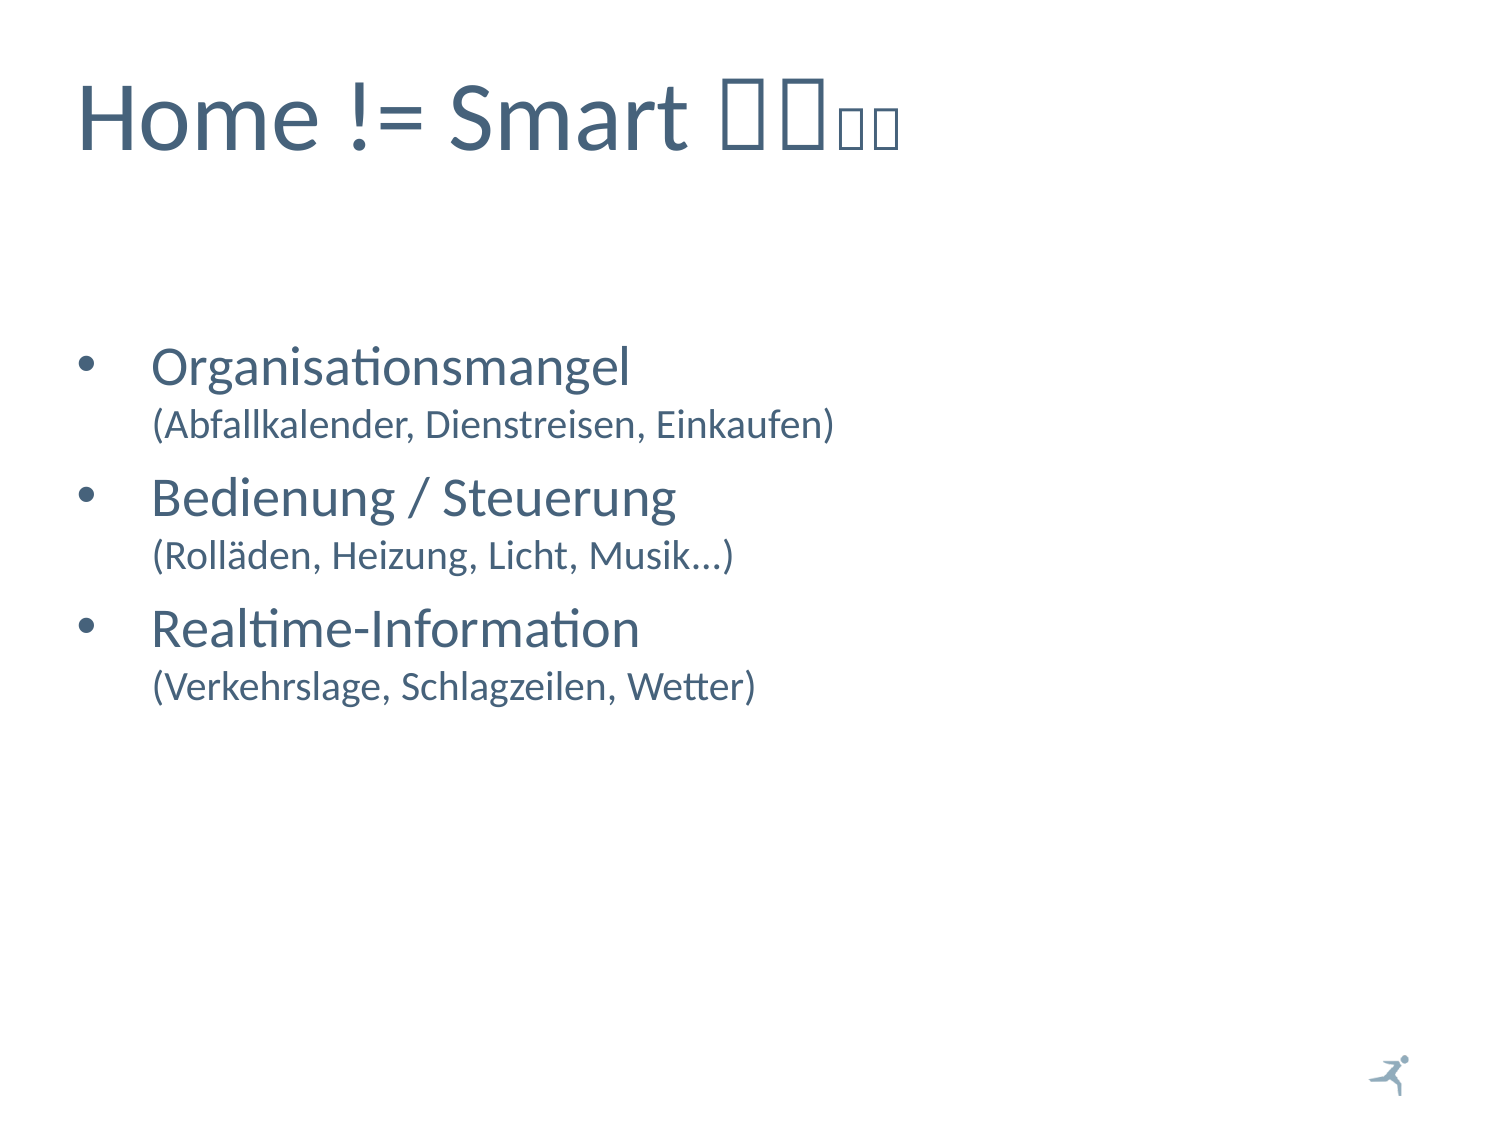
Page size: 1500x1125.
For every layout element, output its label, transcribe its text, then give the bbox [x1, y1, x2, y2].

text_box Organisationsmangel (Abfallkalender, Dienstreisen, Einkaufen) Bedienung / Steuerung (Rolläden, Heizung, Licht, Musik...) Realtime-Information (Verkehrslage, Schlagzeilen, Wetter) [76, 7, 1418, 709]
picture [1359, 1046, 1418, 1105]
